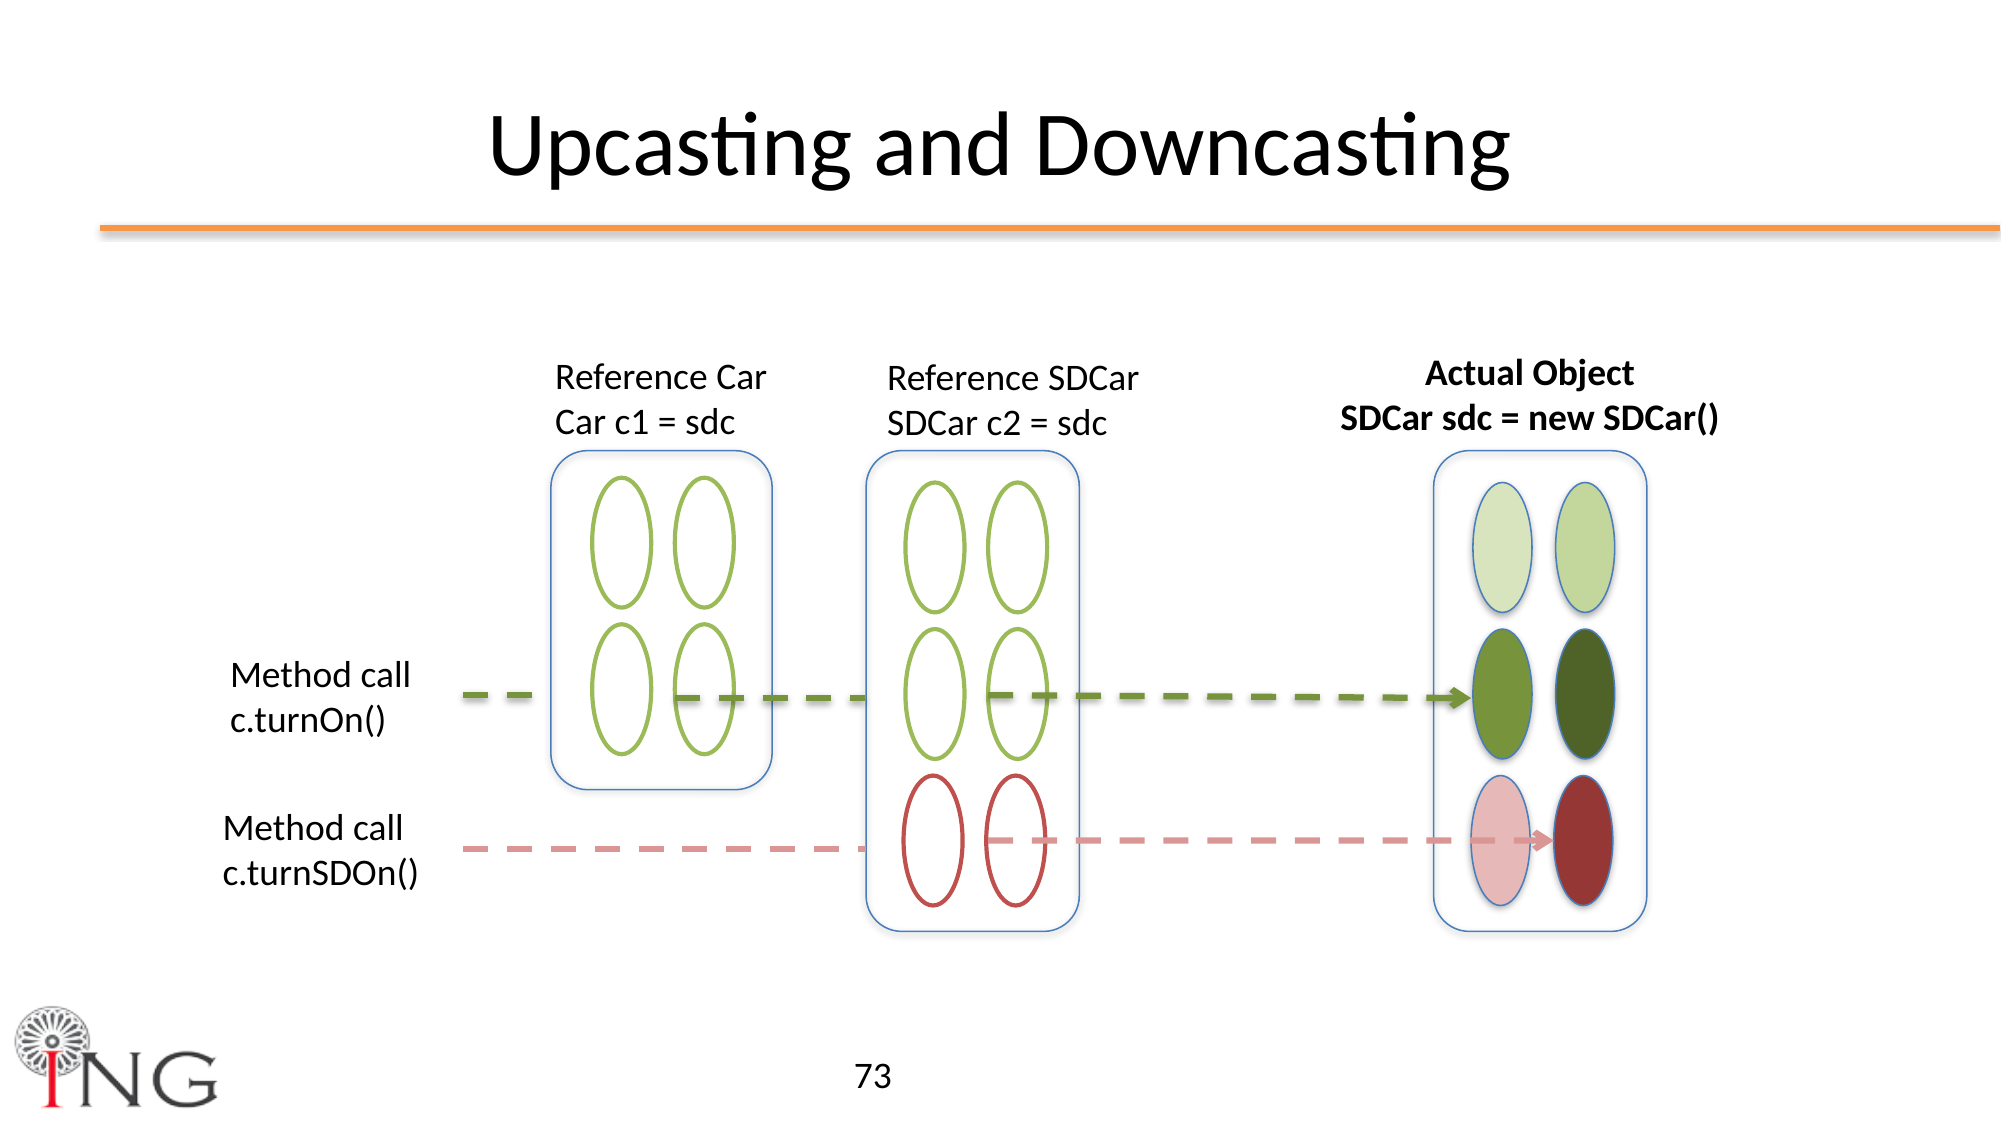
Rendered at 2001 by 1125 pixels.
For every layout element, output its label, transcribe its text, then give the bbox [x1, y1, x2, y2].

title Upcasting and Downcasting [99, 45, 1900, 233]
text_box Reference Car Car c1 = sdc [540, 344, 783, 450]
text_box [1432, 449, 1648, 933]
text_box [550, 449, 773, 791]
text_box Method call c.turnOn() [215, 642, 427, 747]
slide_number 73 [839, 1043, 1900, 1104]
text_box Actual Object SDCar sdc = new SDCar() [1317, 341, 1743, 446]
text_box Method call c.turnSDOn() [207, 795, 435, 901]
text_box Reference SDCar SDCar c2 = sdc [872, 345, 1155, 451]
picture [0, 987, 244, 1125]
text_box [987, 694, 1472, 699]
text_box [865, 449, 1081, 933]
